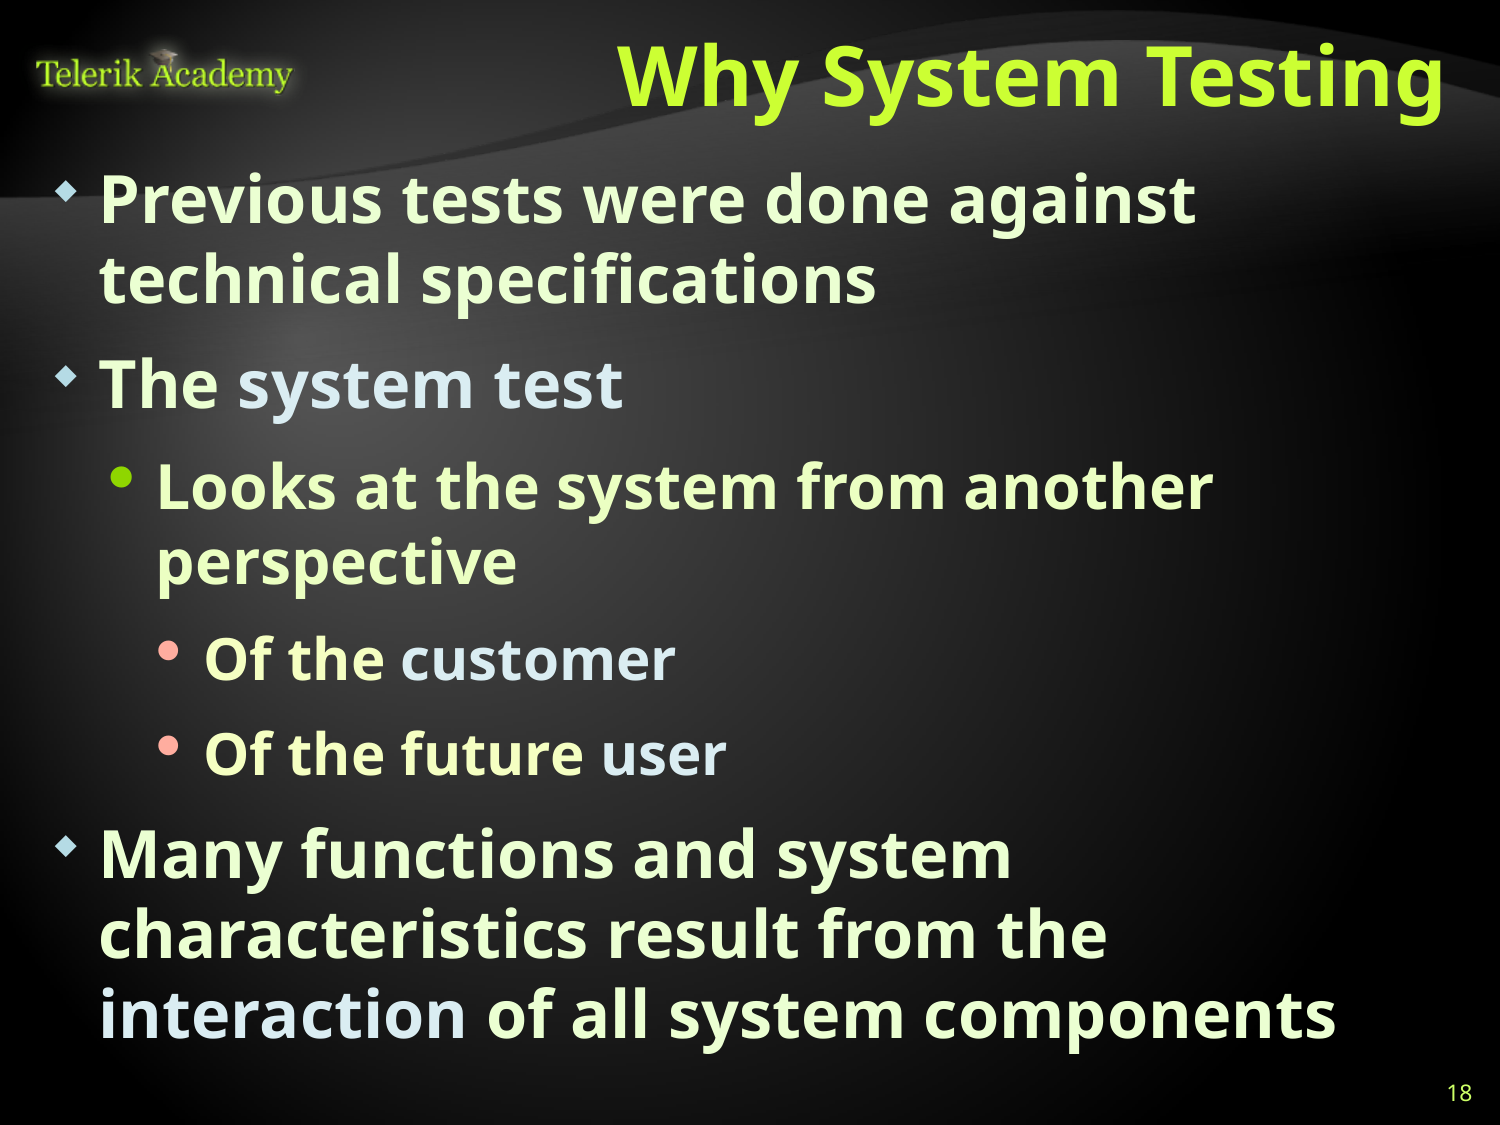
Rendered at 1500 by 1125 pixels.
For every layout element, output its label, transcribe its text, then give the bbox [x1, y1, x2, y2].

slide_number 18 [1412, 1074, 1488, 1113]
picture [0, 0, 1500, 1125]
title Why System Testing [300, 12, 1463, 149]
list Previous tests were done against technical specifications The system test Looks at the system from another perspective Of the customer Of the future user Many functions and system characteristics result from the interaction of all system components [37, 149, 1463, 1100]
